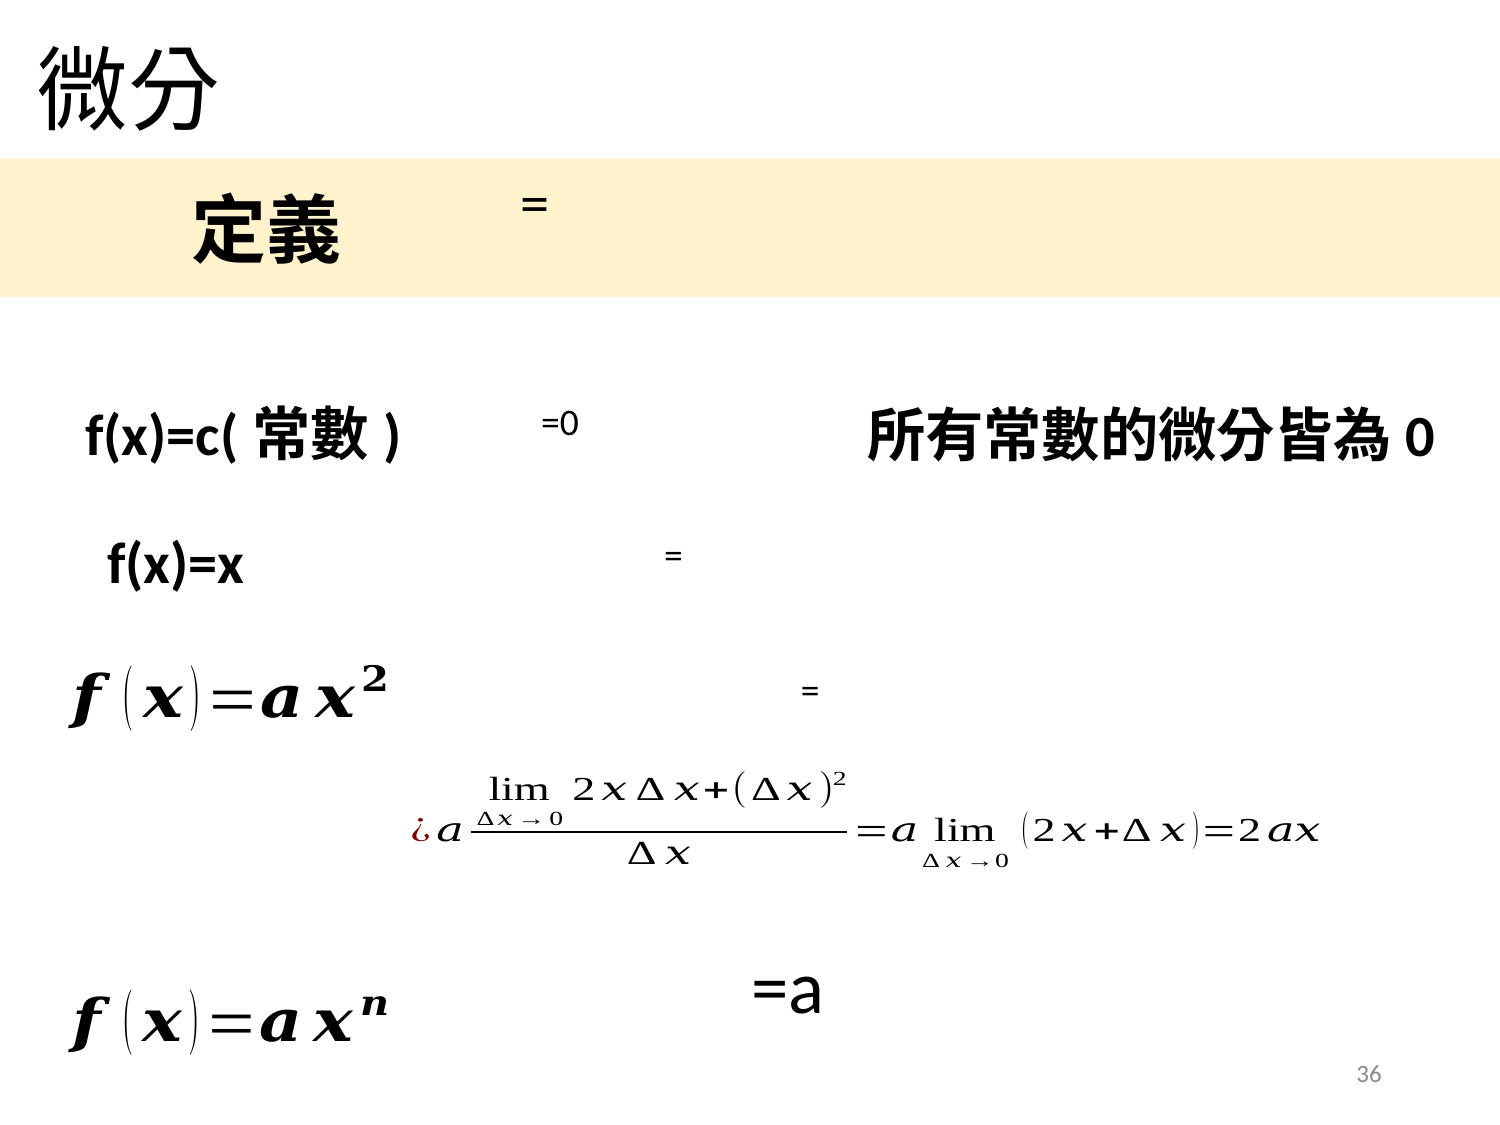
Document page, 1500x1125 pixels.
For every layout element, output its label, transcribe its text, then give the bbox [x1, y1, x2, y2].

text_box 定義 [177, 174, 357, 280]
slide_number 36 [1059, 1042, 1397, 1103]
text_box 所有常數的微分皆為0 [852, 390, 1450, 476]
text_box f(x)=x [92, 517, 260, 603]
text_box [0, 158, 1500, 298]
title 微分 [21, 29, 256, 159]
text_box f(x)=c(常數) [70, 389, 417, 475]
